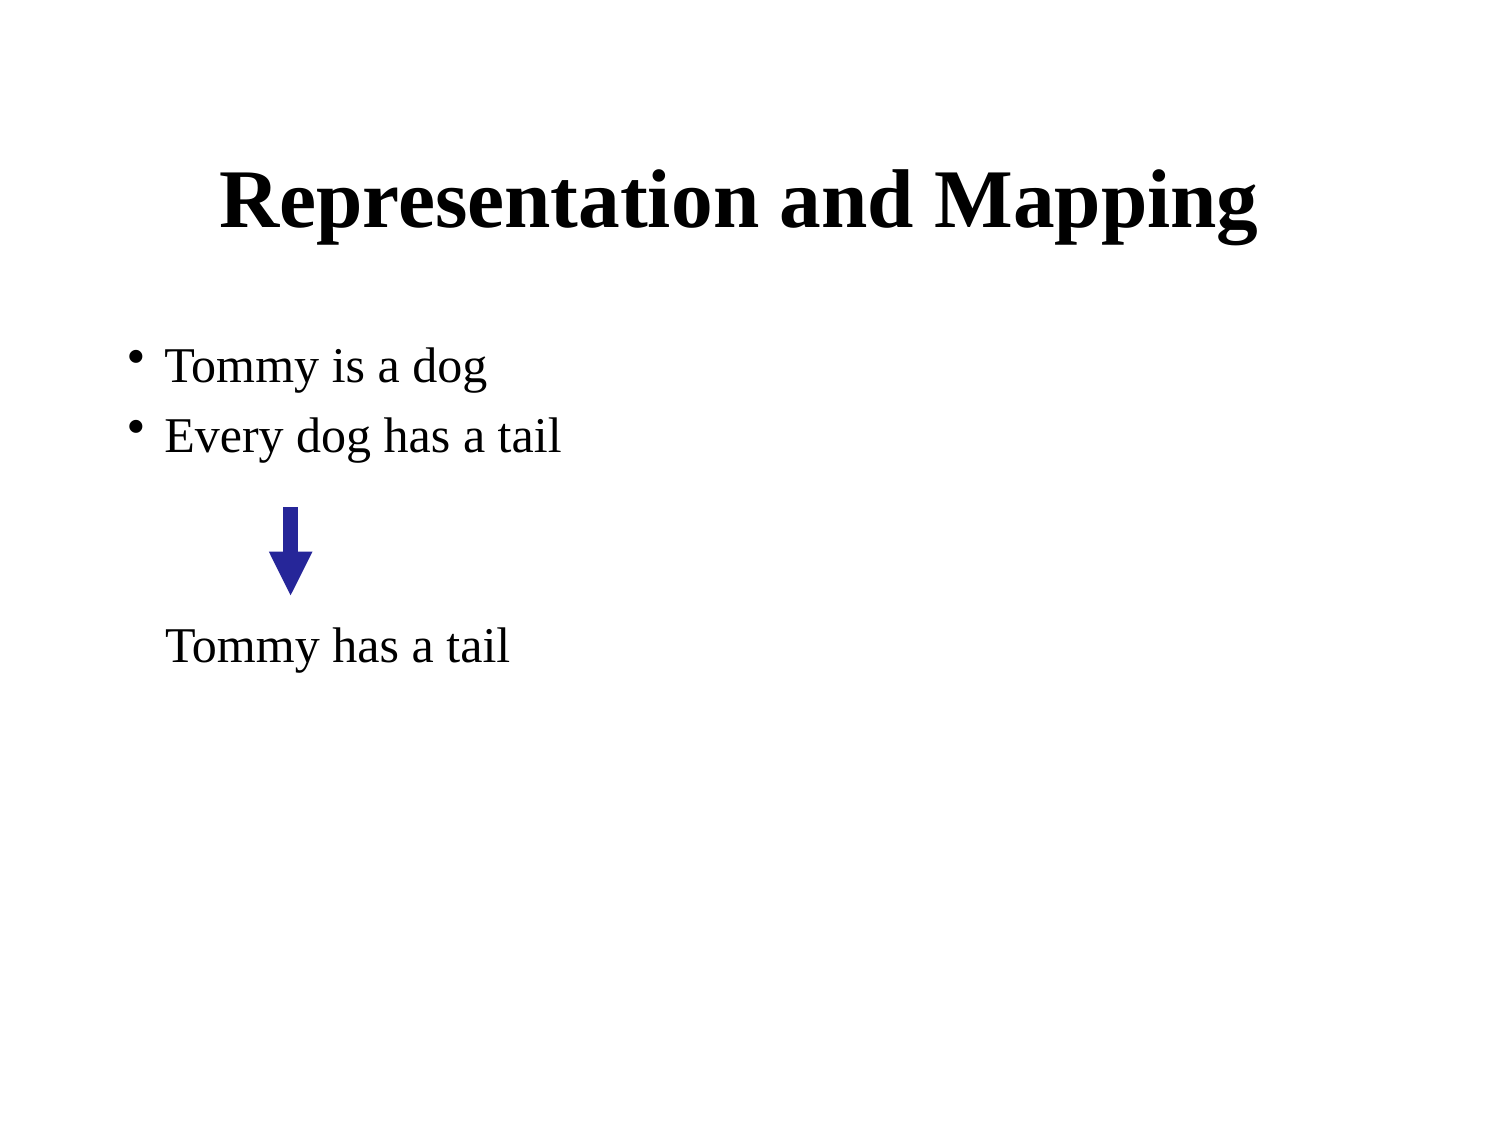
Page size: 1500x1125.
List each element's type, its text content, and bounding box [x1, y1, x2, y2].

list Tommy is a dog Every dog has a tail Tommy has a tail [112, 324, 1388, 1000]
title Representation and Mapping [112, 99, 1388, 288]
